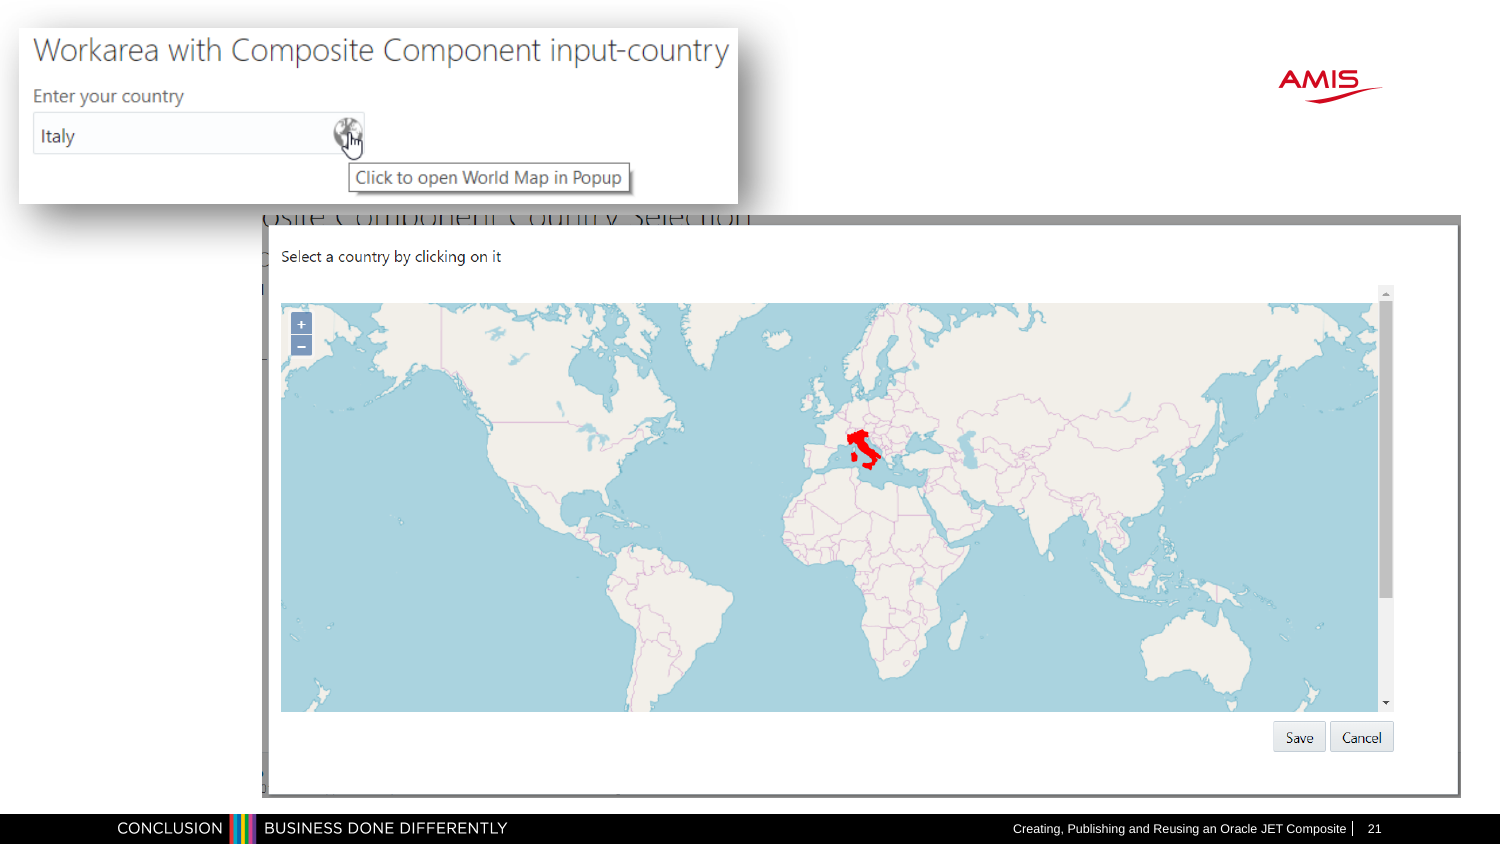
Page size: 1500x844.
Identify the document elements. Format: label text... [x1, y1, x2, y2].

picture [1181, 58, 1388, 106]
footer Creating, Publishing and Reusing an Oracle JET Composite [814, 820, 1347, 839]
picture [0, 814, 236, 844]
picture [239, 814, 1500, 844]
picture [262, 215, 1461, 798]
slide_number 21 [1358, 820, 1382, 839]
picture [19, 28, 738, 204]
